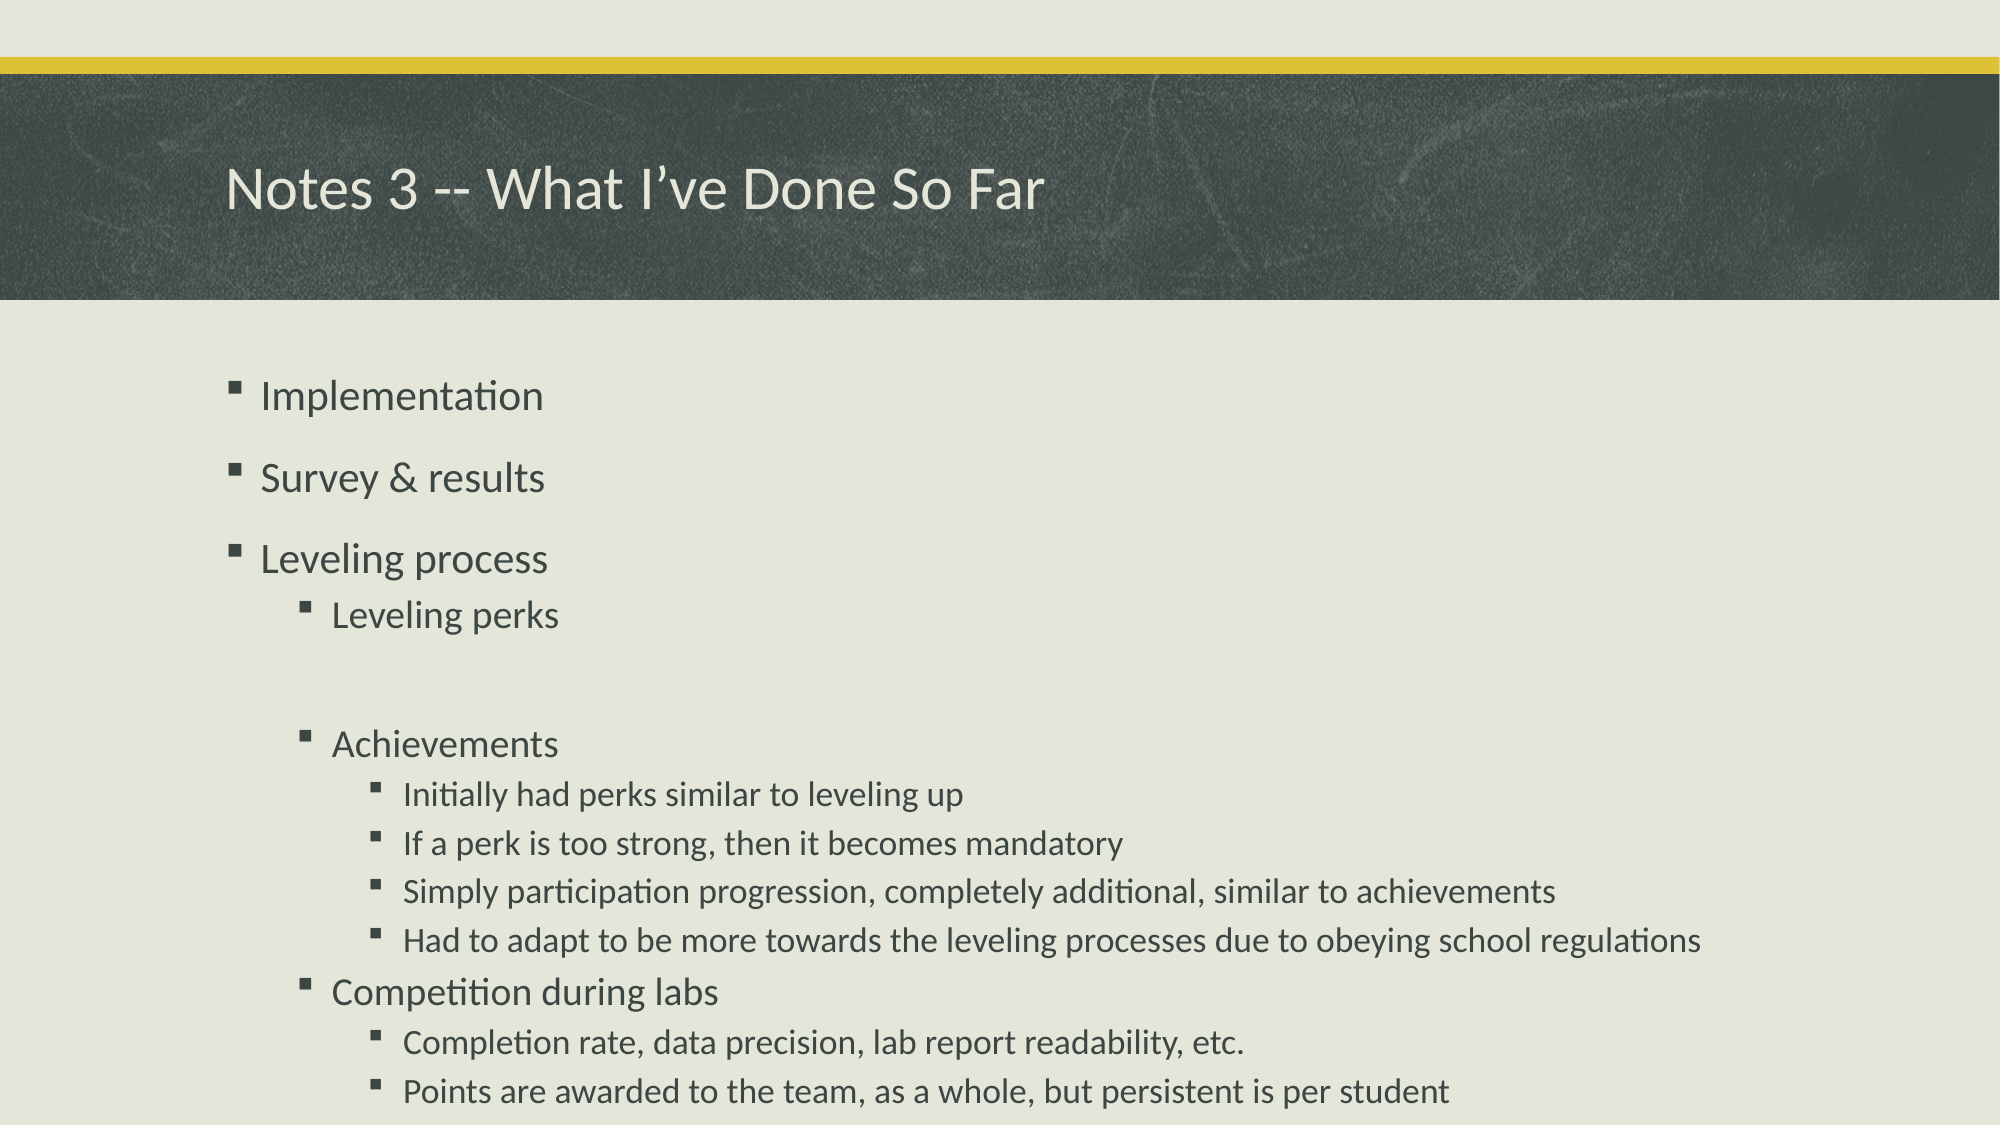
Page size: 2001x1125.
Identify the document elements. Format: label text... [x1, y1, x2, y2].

picture [0, 74, 2000, 300]
list Implementation Survey & results Leveling process Leveling perks Achievements Initially had perks similar to leveling up If a perk is too strong, then it becomes mandatory Simply participation progression, completely additional, similar to achievements Had to adapt to be more towards the leveling processes due to obeying school regulations Competition during labs Completion rate, data precision, lab report readability, etc. Points are awarded to the team, as a whole, but persistent is per student [210, 359, 1790, 1125]
title Notes 3 -- What I’ve Done So Far [210, 76, 1790, 300]
